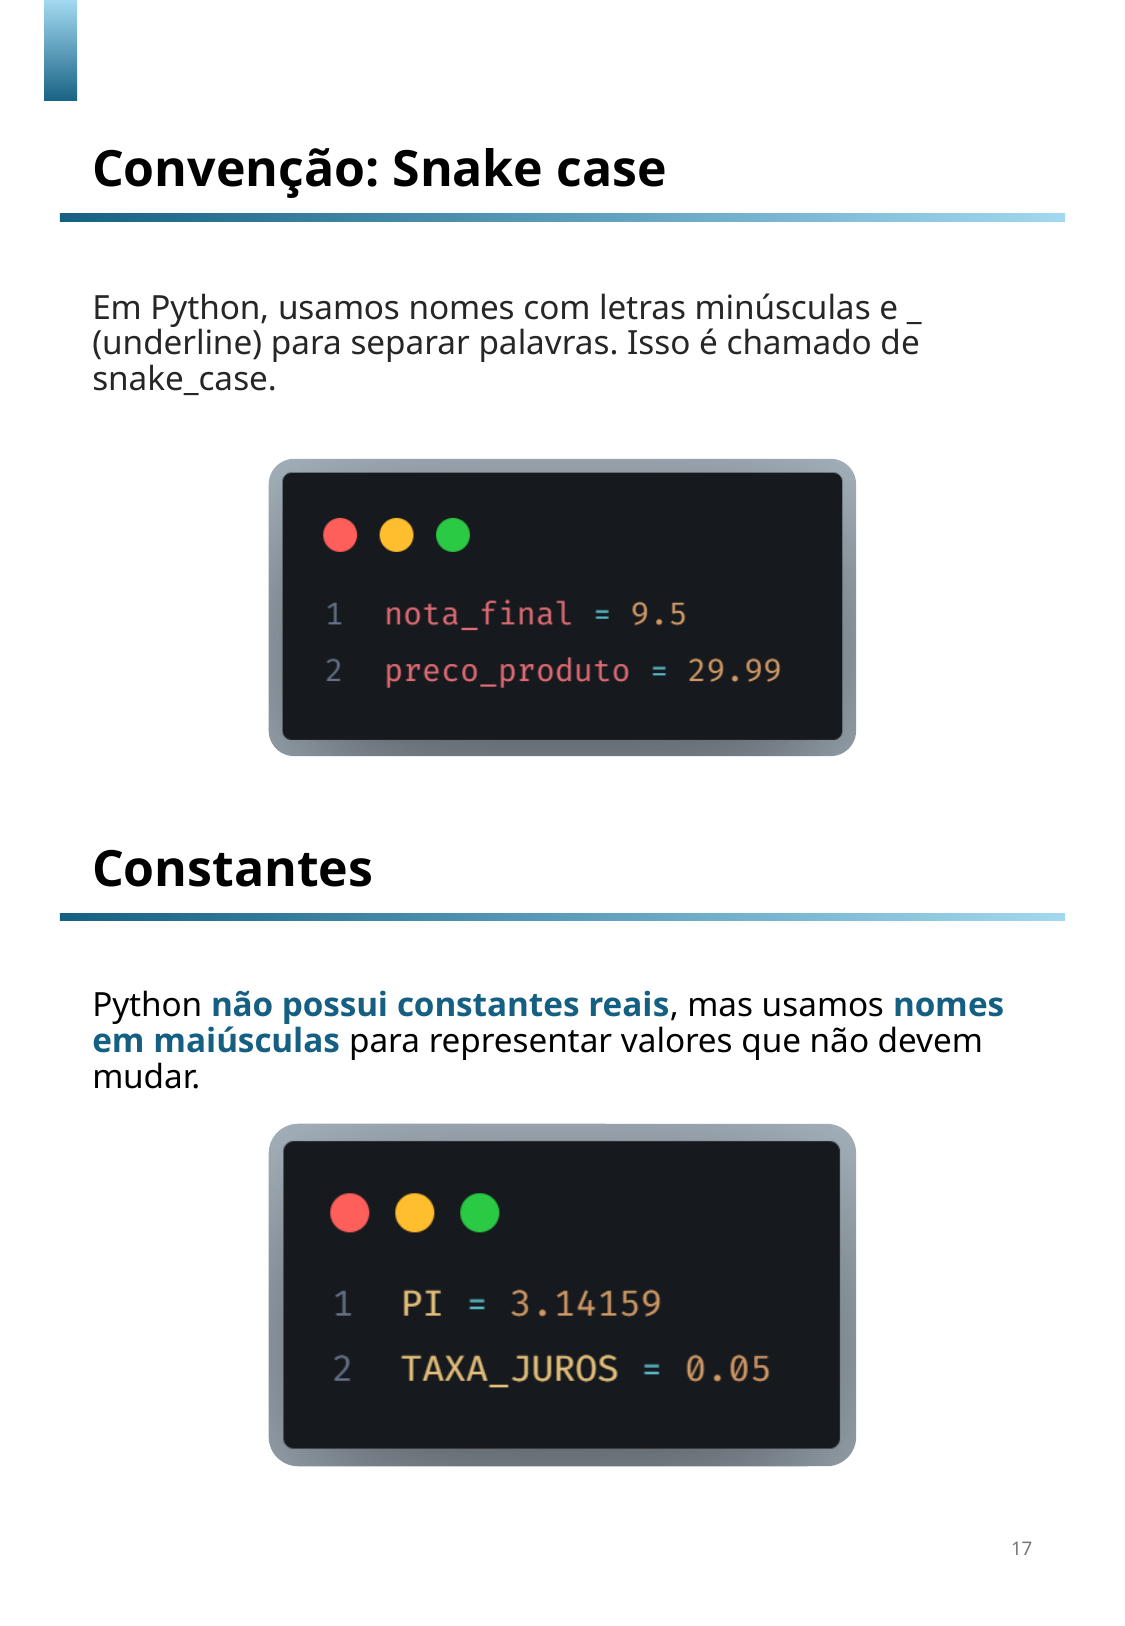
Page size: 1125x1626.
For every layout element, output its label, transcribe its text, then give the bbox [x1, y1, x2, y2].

text_box Python não possui constantes reais, mas usamos nomes em maiúsculas para representar valores que não devem mudar. [77, 980, 1048, 1503]
list Em Python, usamos nomes com letras minúsculas e _ (underline) para separar palavras. Isso é chamado de snake_case. [77, 282, 1048, 805]
text_box Constantes [77, 819, 1048, 912]
text_box Convenção: Snake case [77, 120, 1048, 212]
picture [268, 458, 857, 757]
slide_number 17 [794, 1506, 1048, 1593]
text_box [58, 912, 1067, 922]
picture [268, 1123, 857, 1467]
text_box [58, 212, 1067, 223]
text_box [43, 0, 79, 102]
